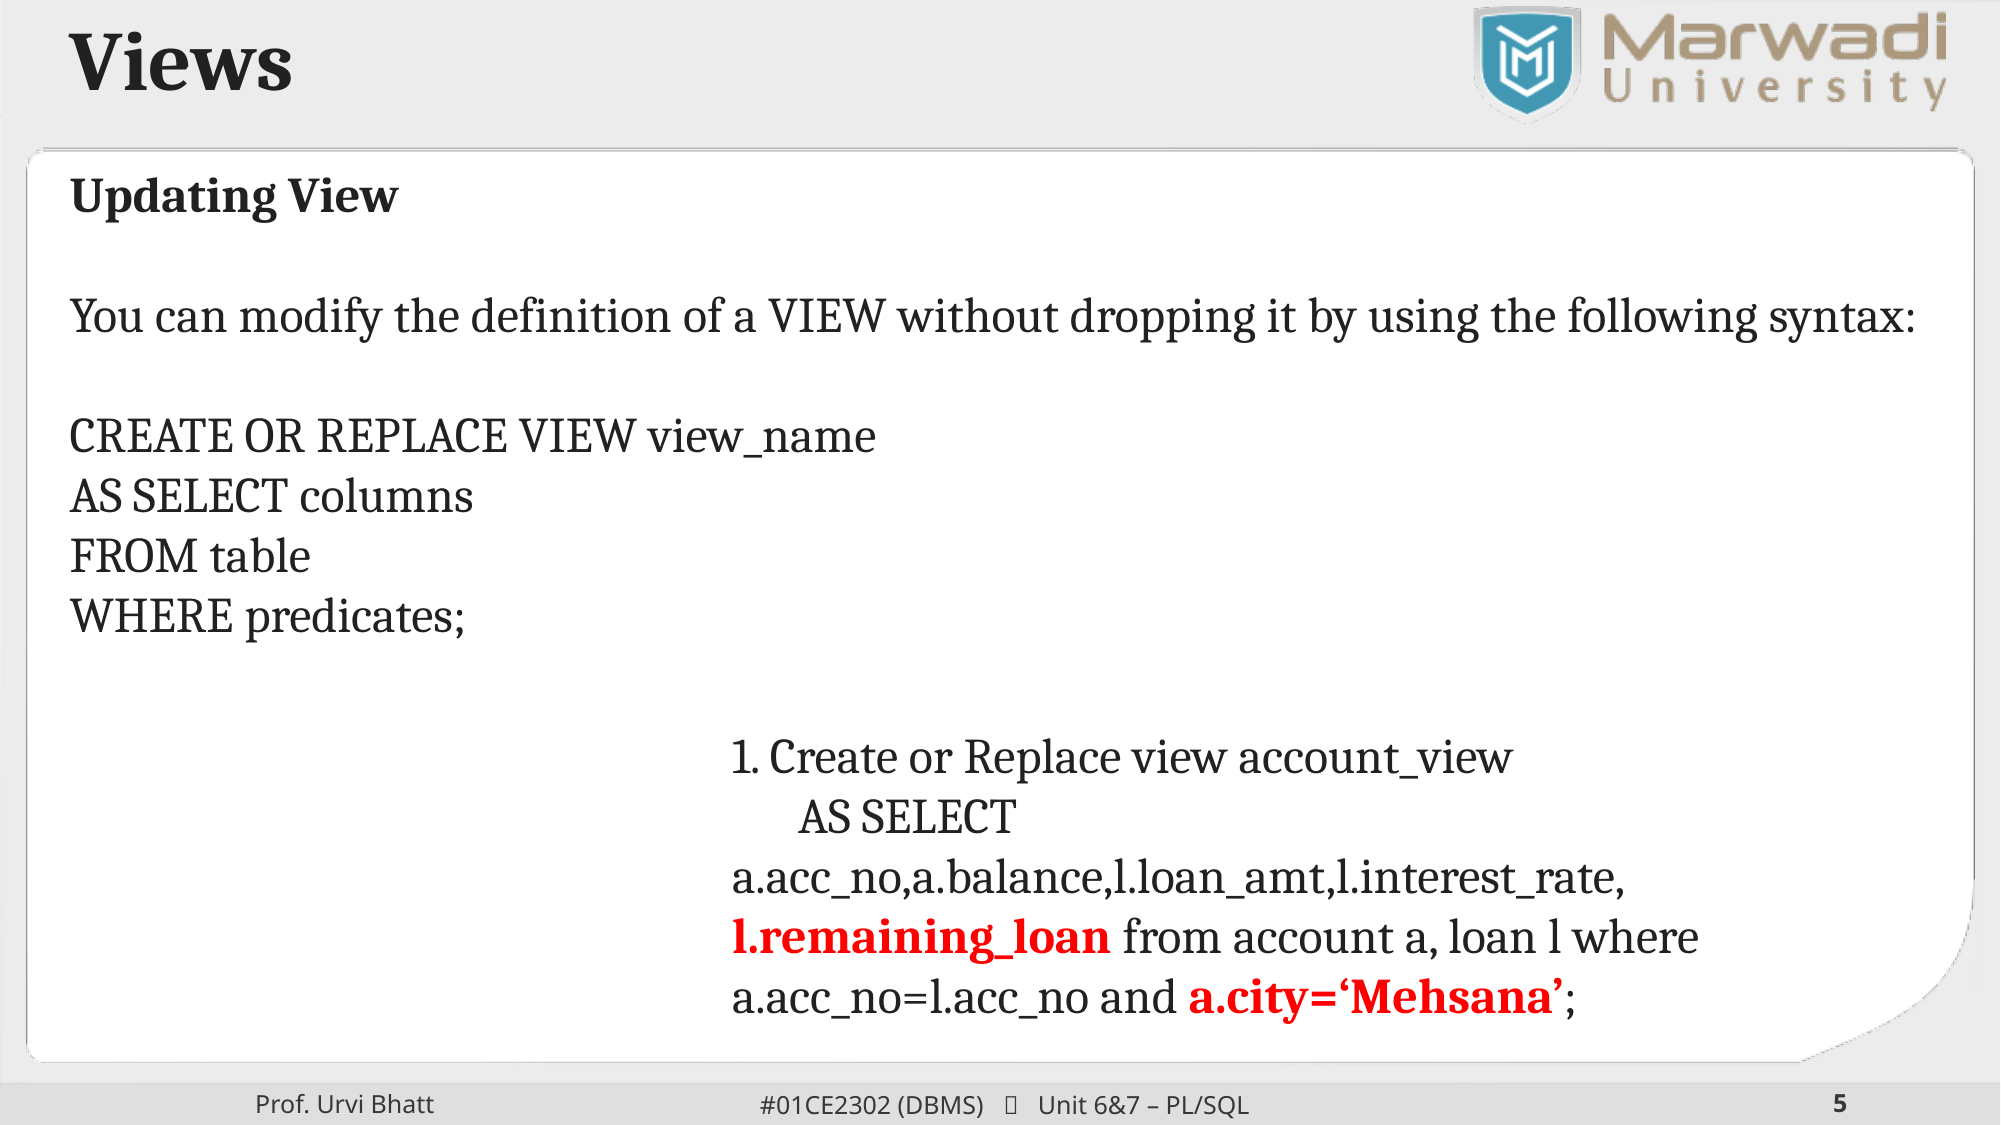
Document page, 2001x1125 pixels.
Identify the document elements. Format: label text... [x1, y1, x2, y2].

text_box Views [54, 9, 1342, 117]
picture [0, 0, 2000, 1085]
text_box Updating View You can modify the definition of a VIEW without dropping it by using the following syntax: CREATE OR REPLACE VIEW view_name AS SELECT columns FROM table WHERE predicates; [54, 155, 1984, 651]
text_box 1. Create or Replace view account_view AS SELECT a.acc_no,a.balance,l.loan_amt,l.interest_rate, l.remaining_loan from account a, loan l where a.acc_no=l.acc_no and a.city=‘Mehsana’; [717, 715, 1966, 1031]
